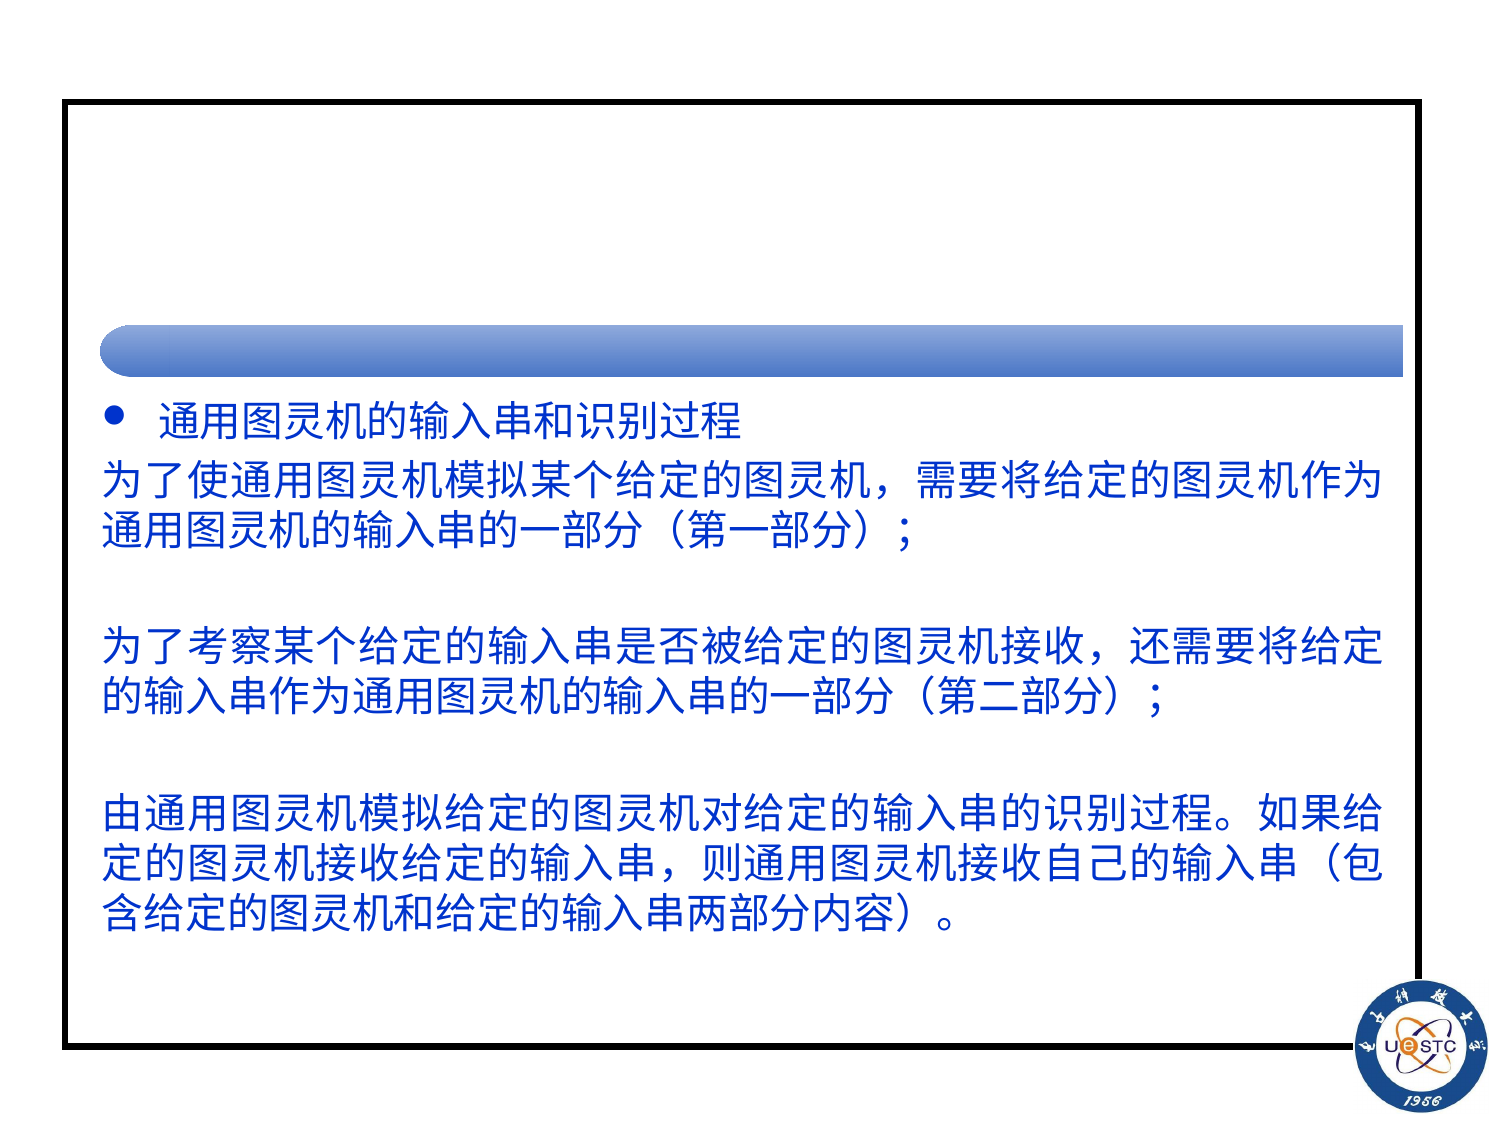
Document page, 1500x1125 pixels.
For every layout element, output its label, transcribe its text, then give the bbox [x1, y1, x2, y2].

picture [1353, 979, 1489, 1114]
list 通用图灵机的输入串和识别过程 为了使通用图灵机模拟某个给定的图灵机，需要将给定的图灵机作为通用图灵机的输入串的一部分（第一部分）； 为了考察某个给定的输入串是否被给定的图灵机接收，还需要将给定的输入串作为通用图灵机的输入串的一部分（第二部分）； 由通用图灵机模拟给定的图灵机对给定的输入串的识别过程。如果给定的图灵机接收给定的输入串，则通用图灵机接收自己的输入串（包含给定的图灵机和给定的输入串两部分内容）。 [87, 387, 1400, 1035]
